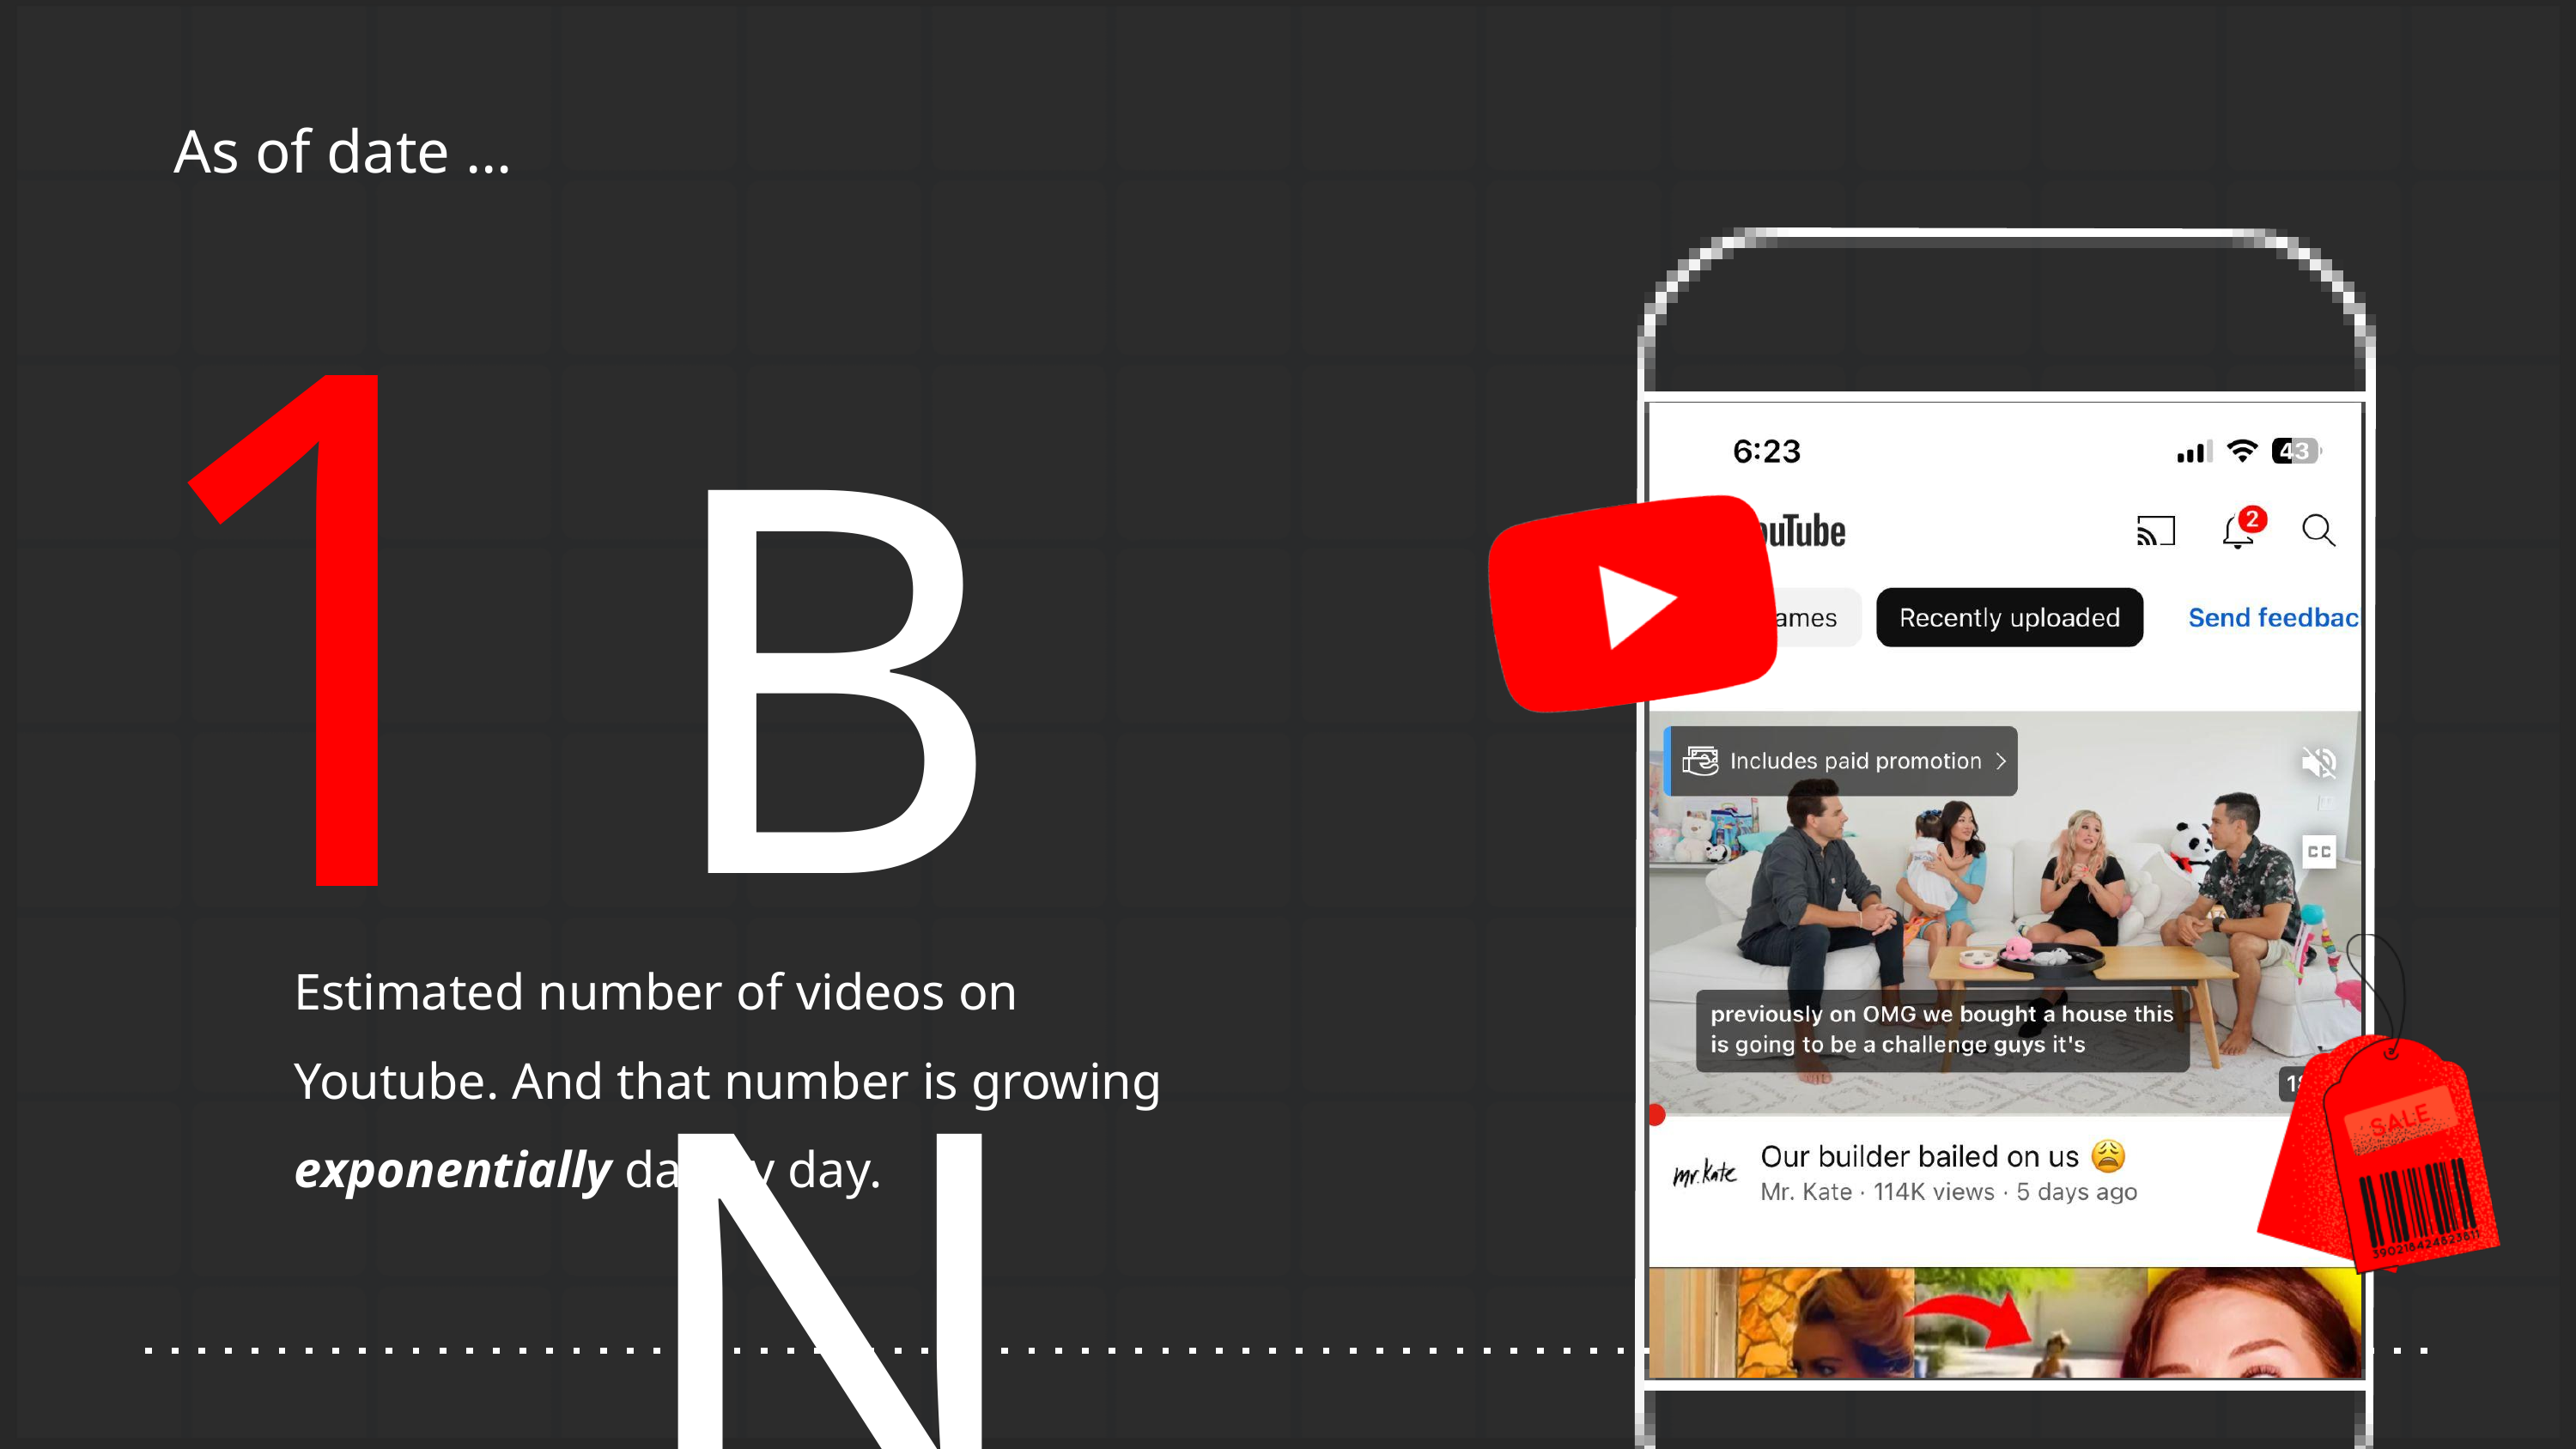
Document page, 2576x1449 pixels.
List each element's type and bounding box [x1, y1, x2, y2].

picture [7, 0, 2569, 1449]
text_box [124, 170, 1237, 1171]
